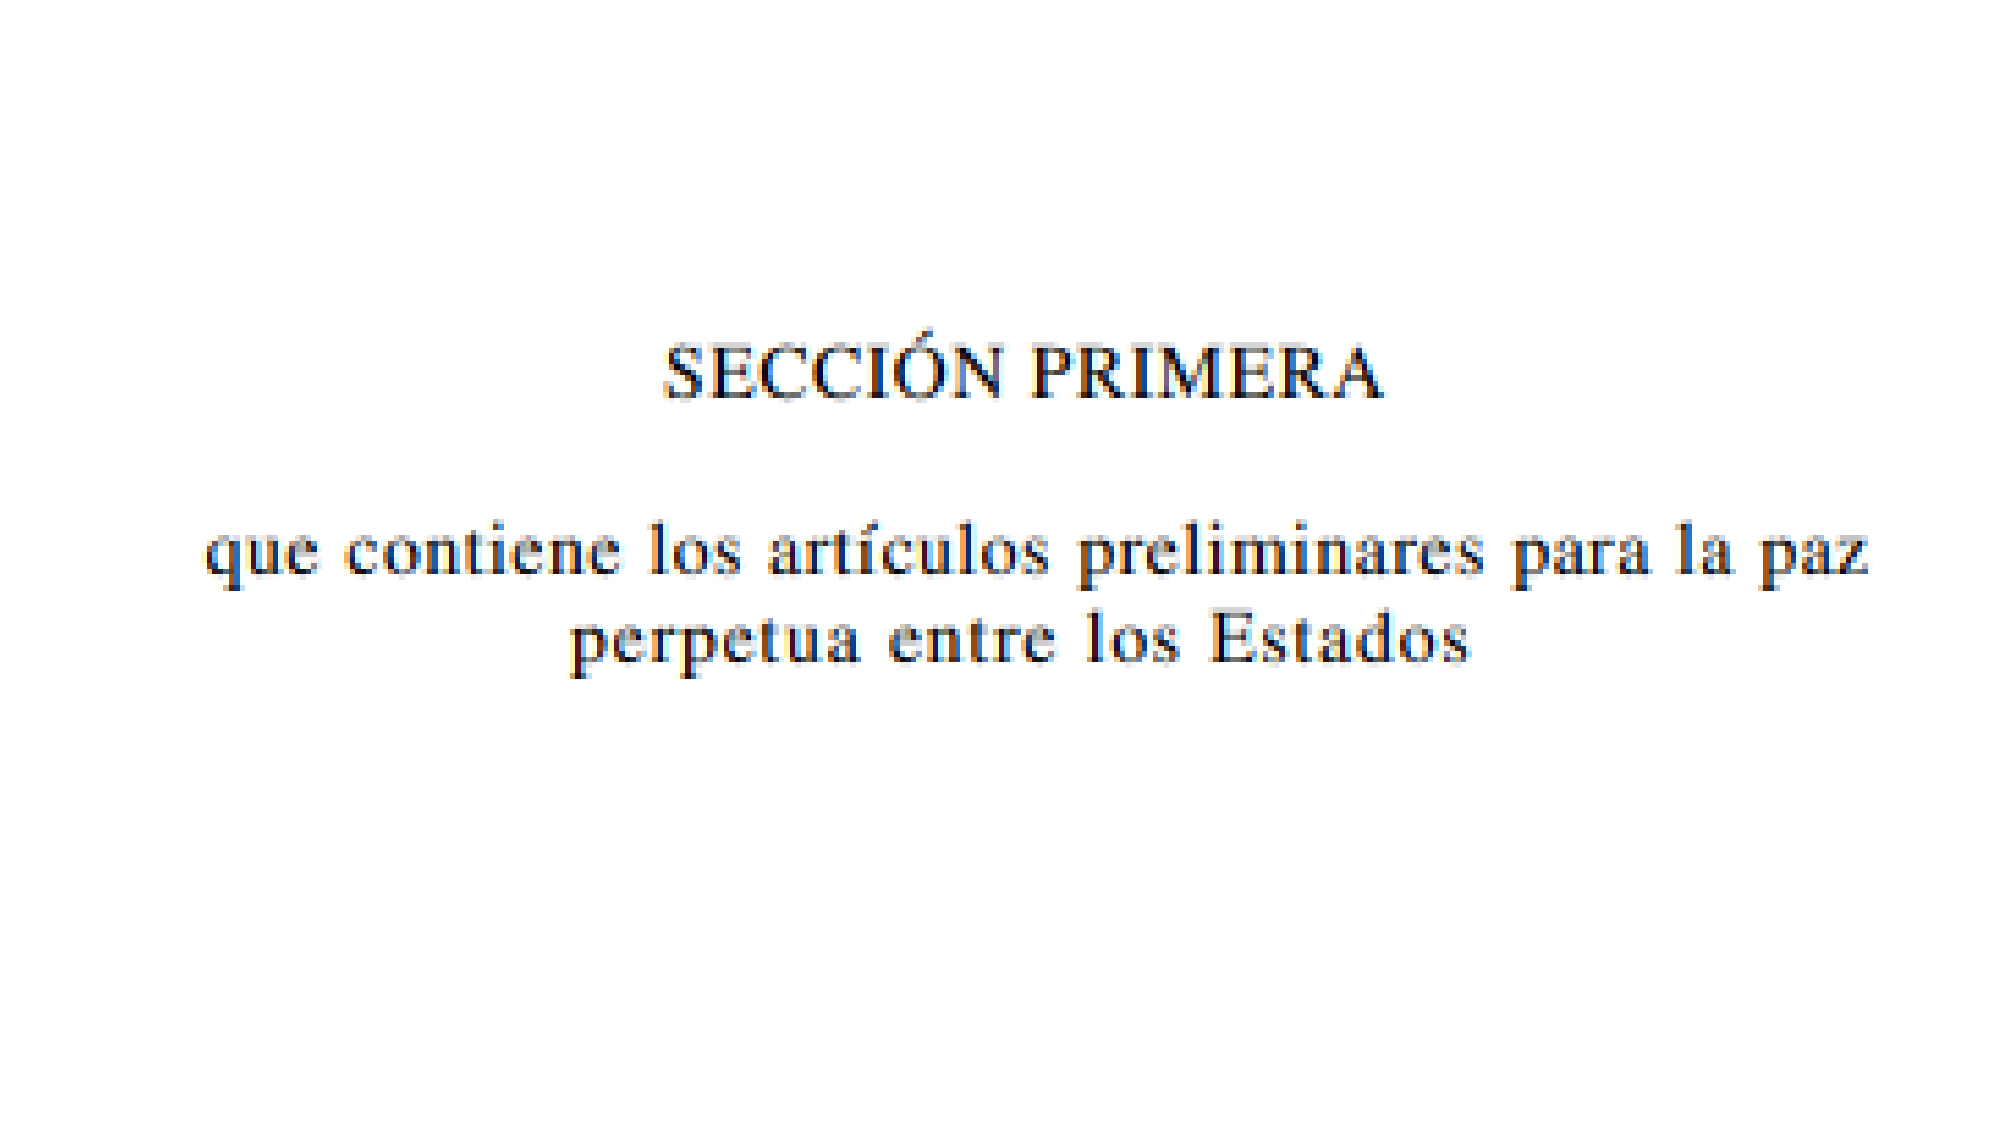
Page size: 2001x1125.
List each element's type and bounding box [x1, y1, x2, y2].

picture [130, 216, 2000, 740]
